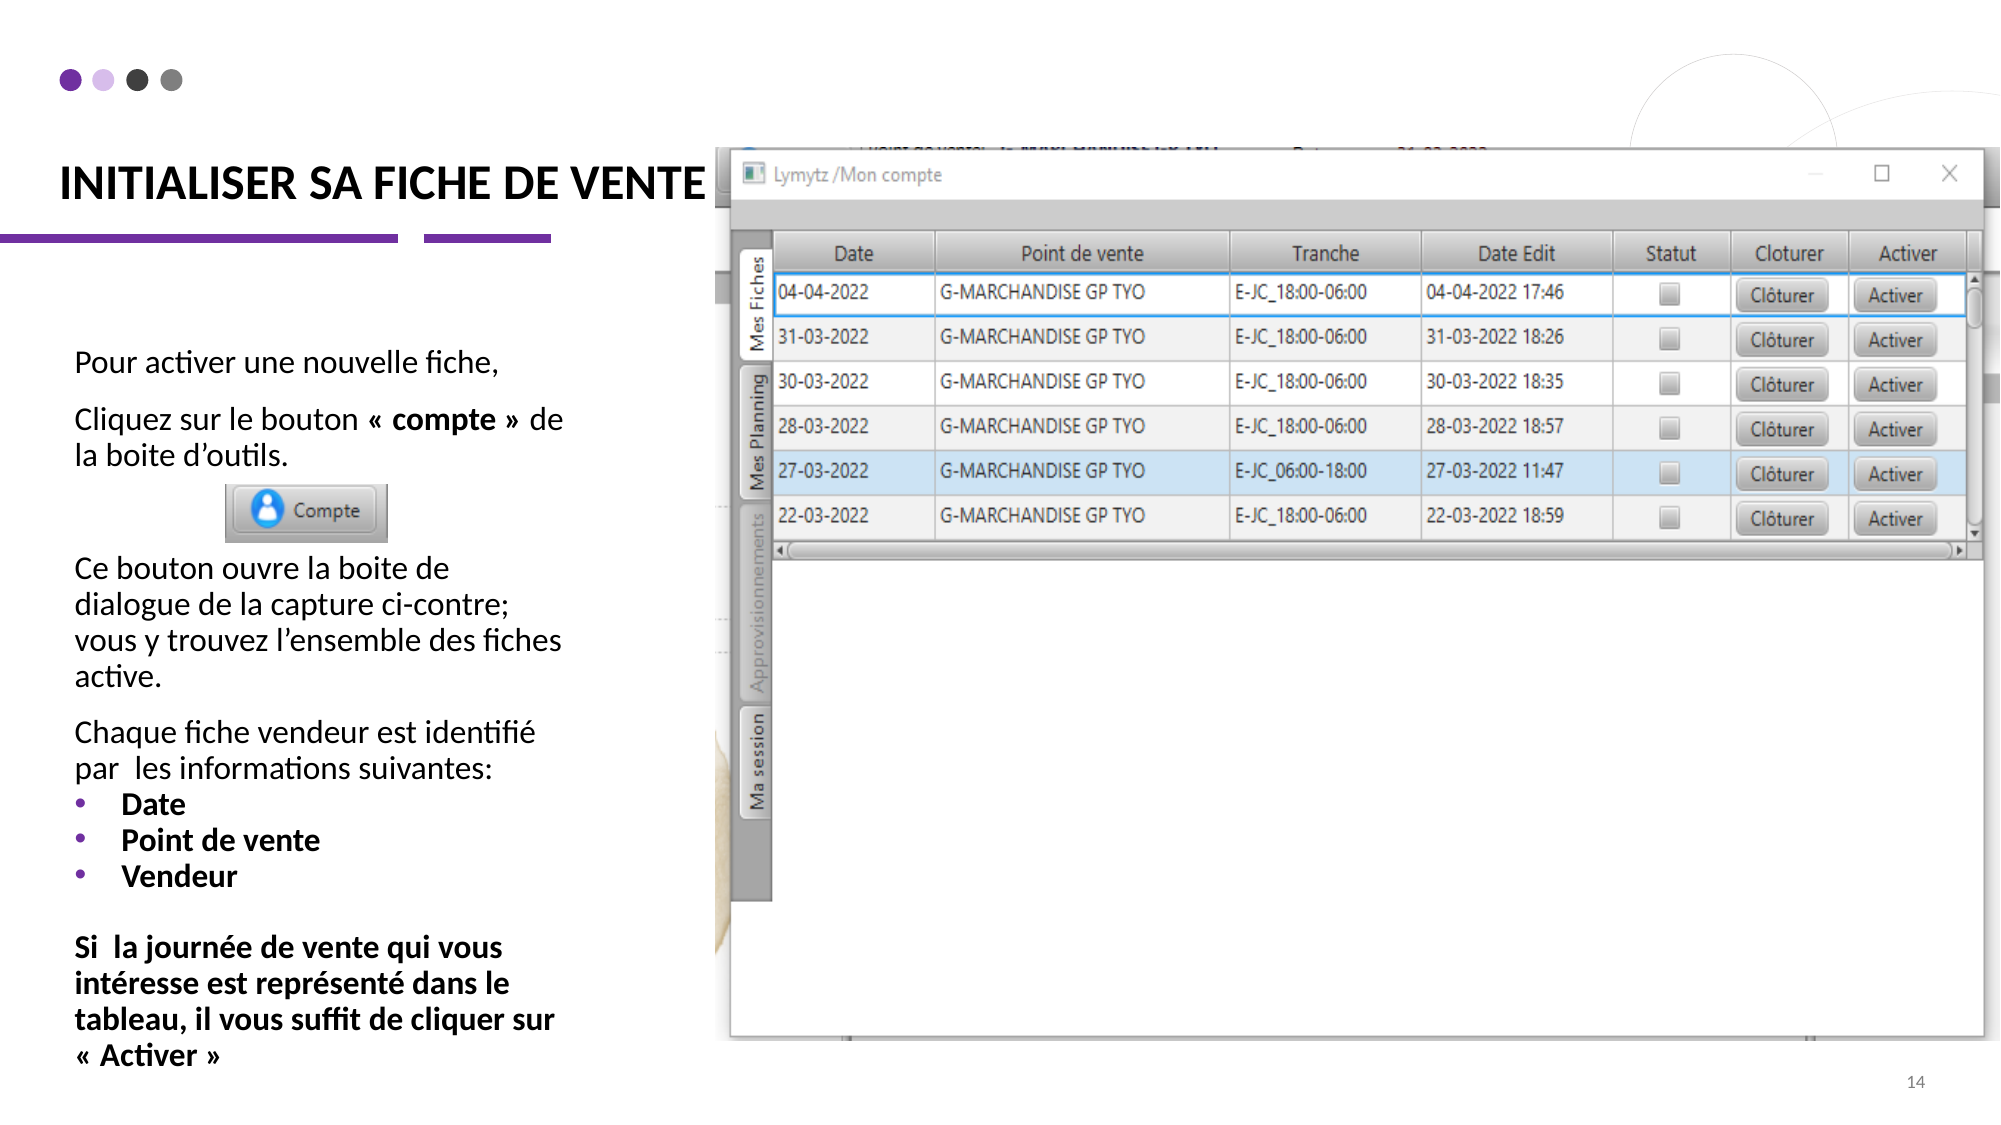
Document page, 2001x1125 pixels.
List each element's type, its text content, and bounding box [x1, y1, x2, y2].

title Initialiser sa fiche de vente [59, 40, 716, 211]
picture [715, 147, 2000, 1041]
slide_number 14 [1490, 1060, 1941, 1102]
picture [224, 484, 388, 543]
list Pour activer une nouvelle fiche, Cliquez sur le bouton « compte » de la boite d’outils. Ce bouton ouvre la boite de dialogue de la capture ci-contre; vous y trouvez l’ensemble des fiches active. Chaque fiche vendeur est identifié par les informations suivantes: Date Point de vente Vendeur Si la journée de vente qui vous intéresse est représenté dans le tableau, il vous suffit de cliquer sur « Activer » [59, 337, 586, 1102]
